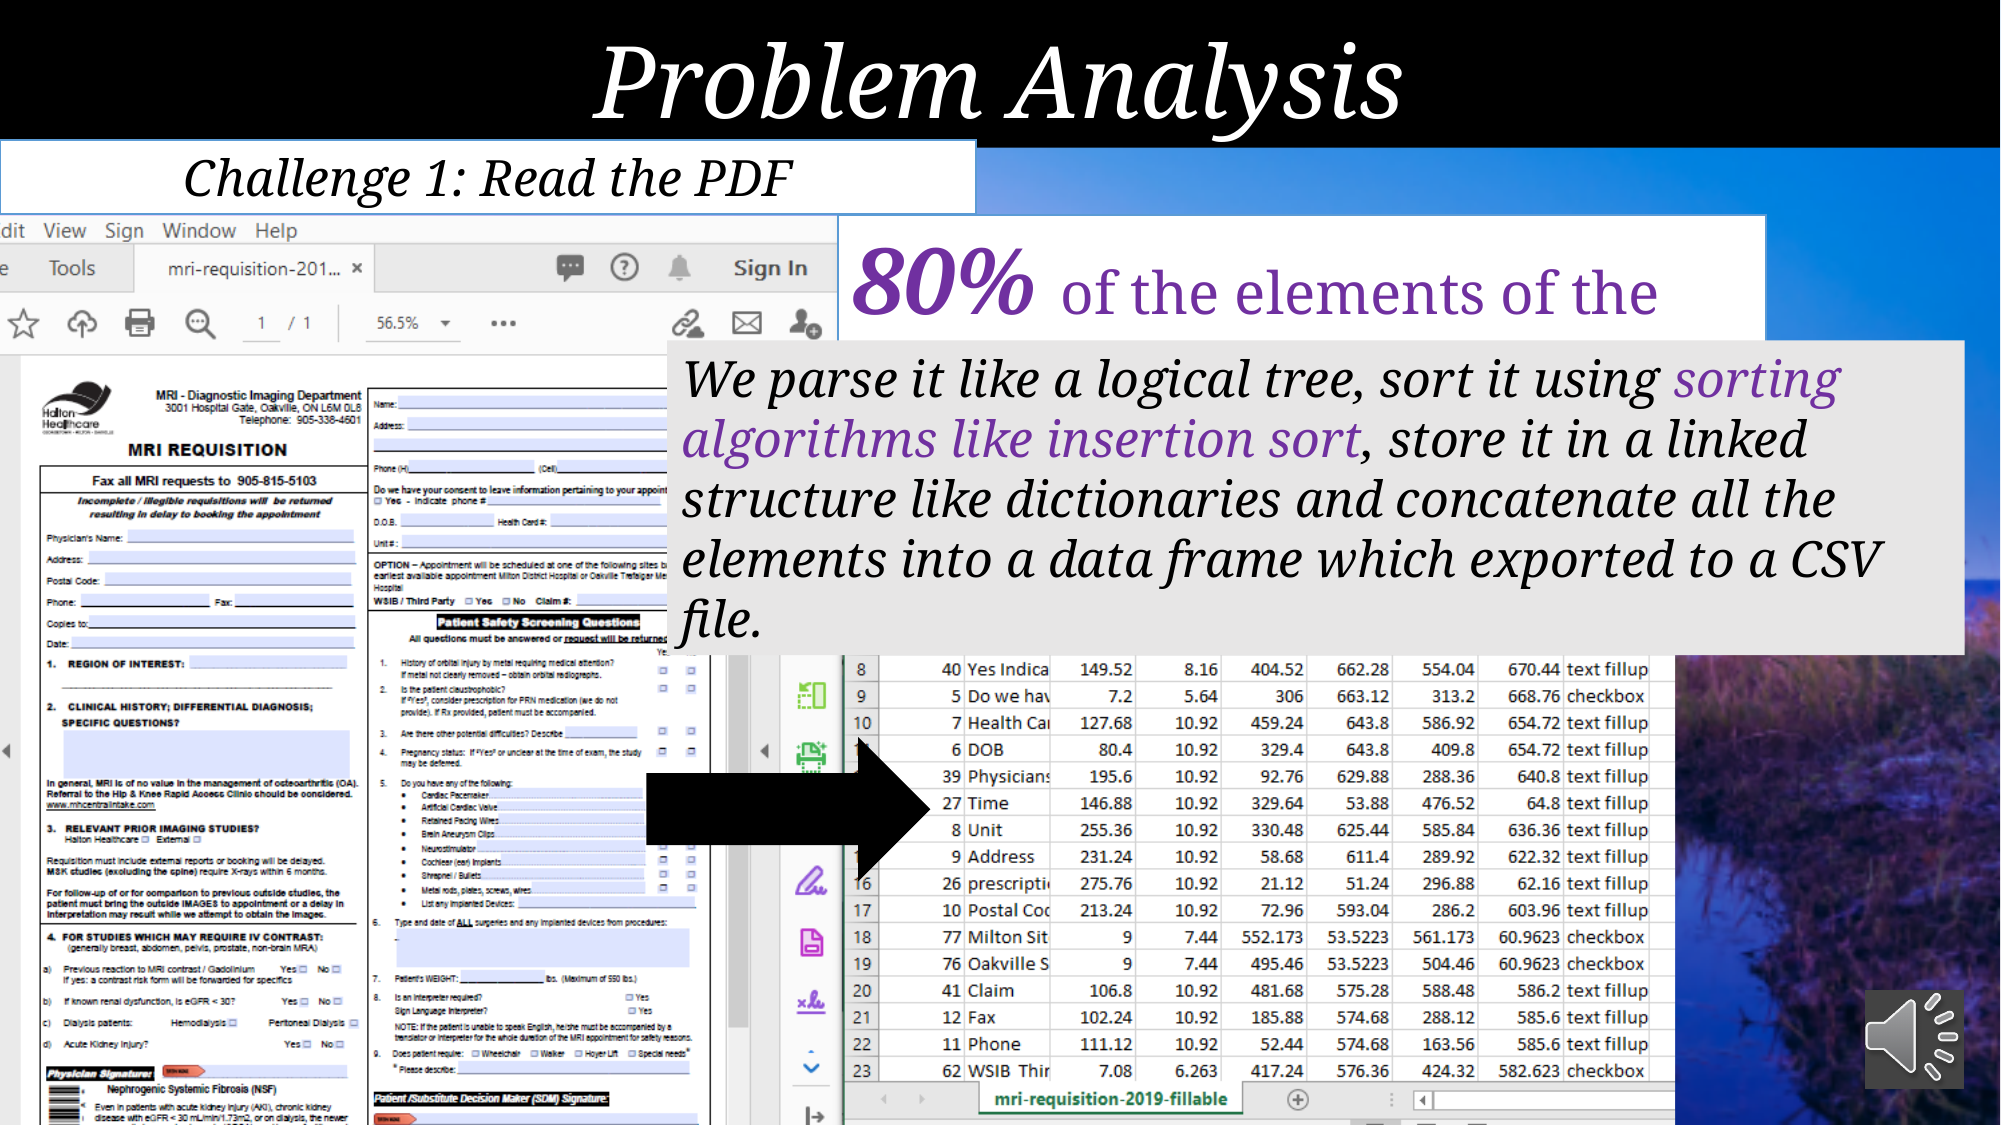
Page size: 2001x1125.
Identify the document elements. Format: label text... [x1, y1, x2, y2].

text_box 80% of the elements of the file. [837, 214, 1767, 340]
title Problem Analysis [0, 0, 2000, 148]
picture [0, 0, 2001, 1125]
text_box Challenge 1: Read the PDF [0, 139, 977, 215]
text_box We parse it like a logical tree, sort it using sorting algorithms like insertion sort, store it in a linked structure like dictionaries and concatenate all the elements into a data frame which exported to a CSV file. [1676, 340, 1965, 656]
